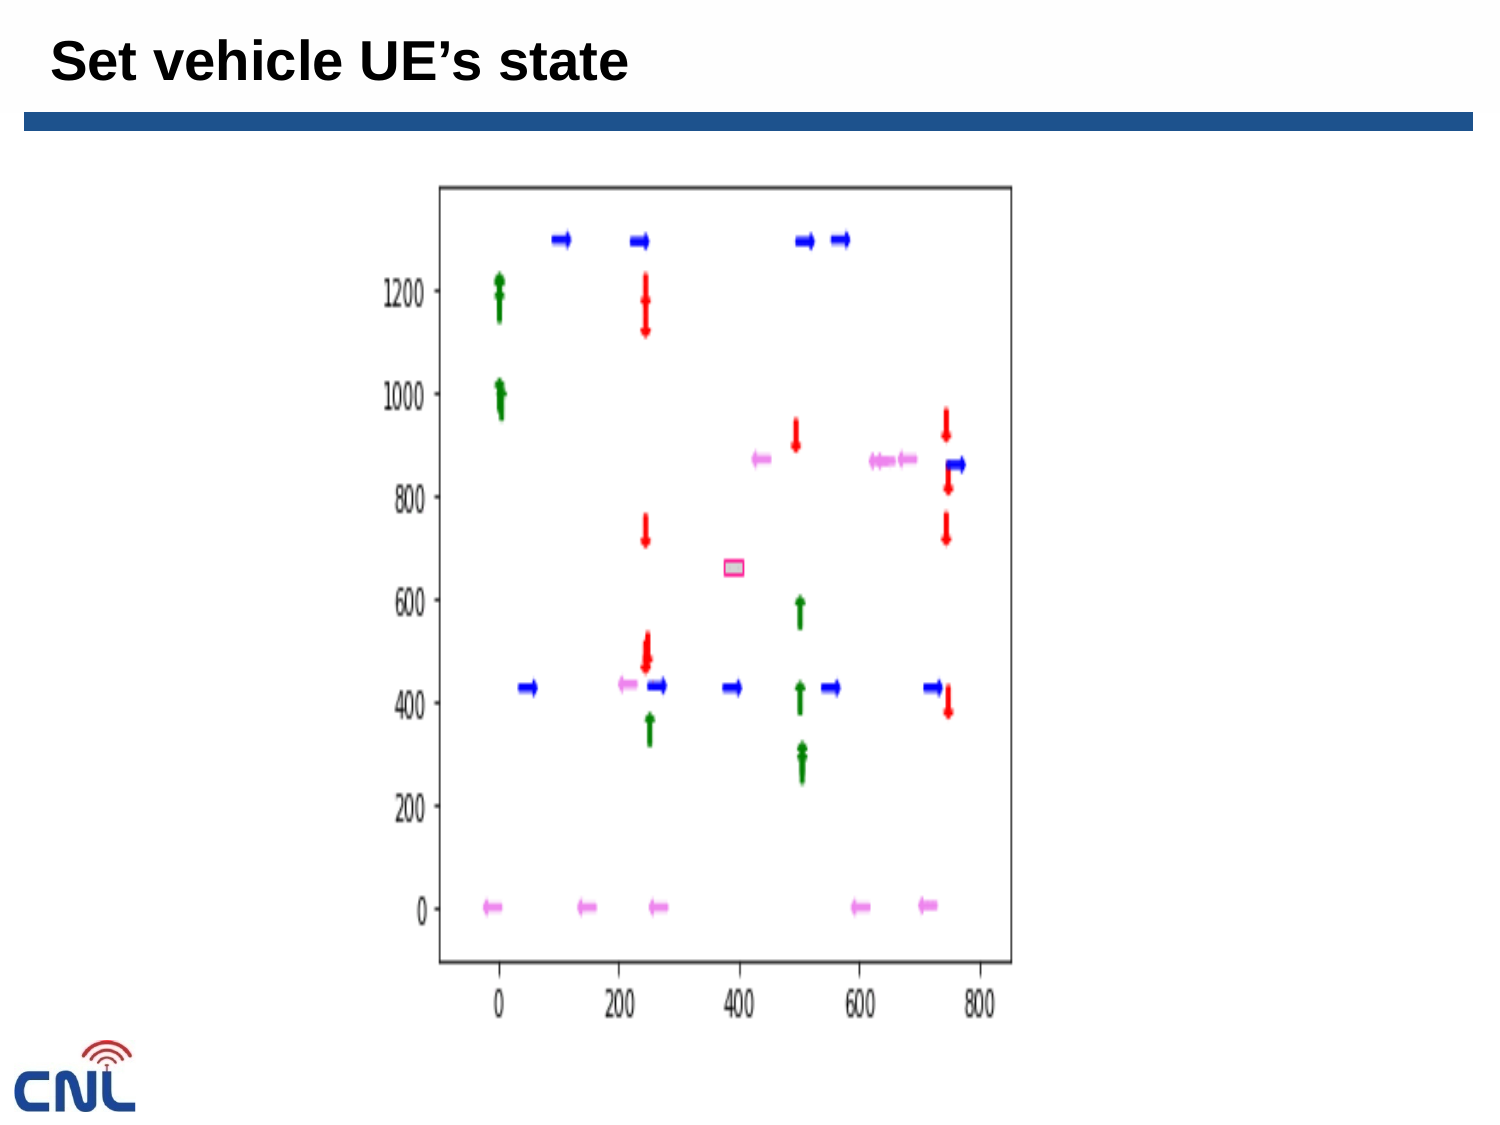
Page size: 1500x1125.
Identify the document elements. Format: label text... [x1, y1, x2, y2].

title Set vehicle UE’s state [35, 1, 1461, 114]
picture [0, 0, 1500, 112]
picture [14, 1040, 136, 1112]
picture [371, 166, 1021, 1047]
